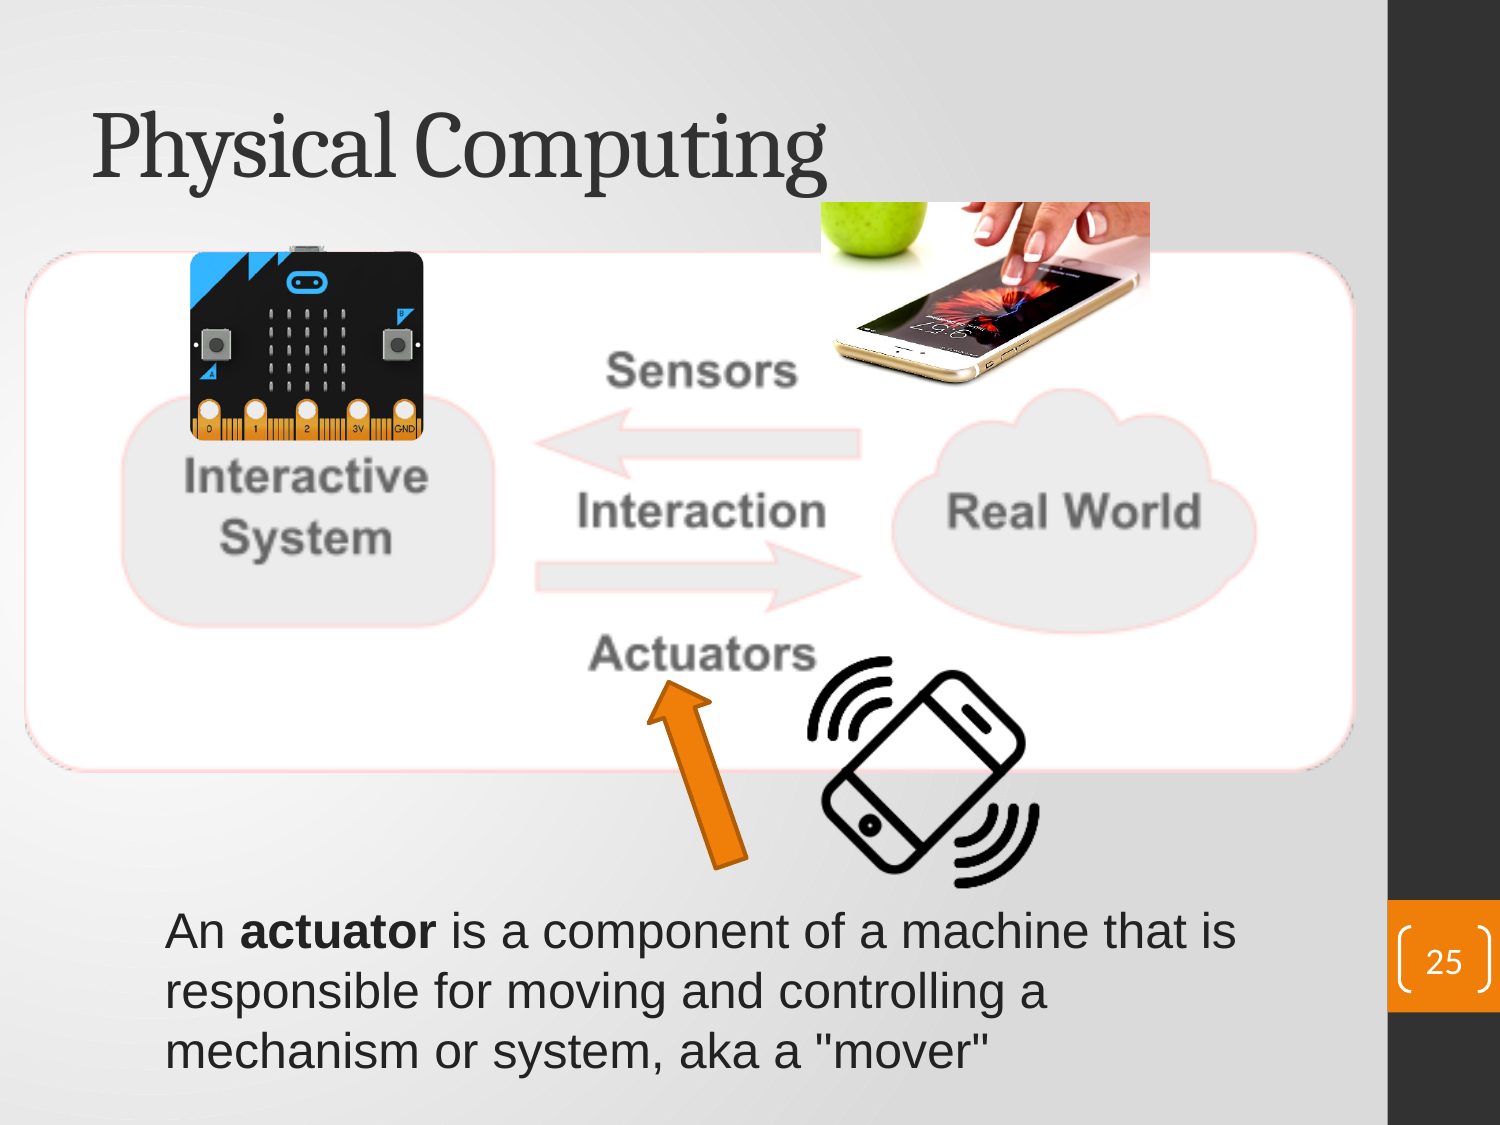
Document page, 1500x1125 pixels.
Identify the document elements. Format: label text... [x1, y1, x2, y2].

picture [24, 202, 1357, 910]
text_box [683, 780, 749, 871]
title Physical Computing [75, 45, 1325, 233]
slide_number 25 [1397, 925, 1492, 994]
text_box An actuator is a component of a machine that is responsible for moving and controlling a mechanism or system, aka a "mover" [149, 891, 1275, 1087]
